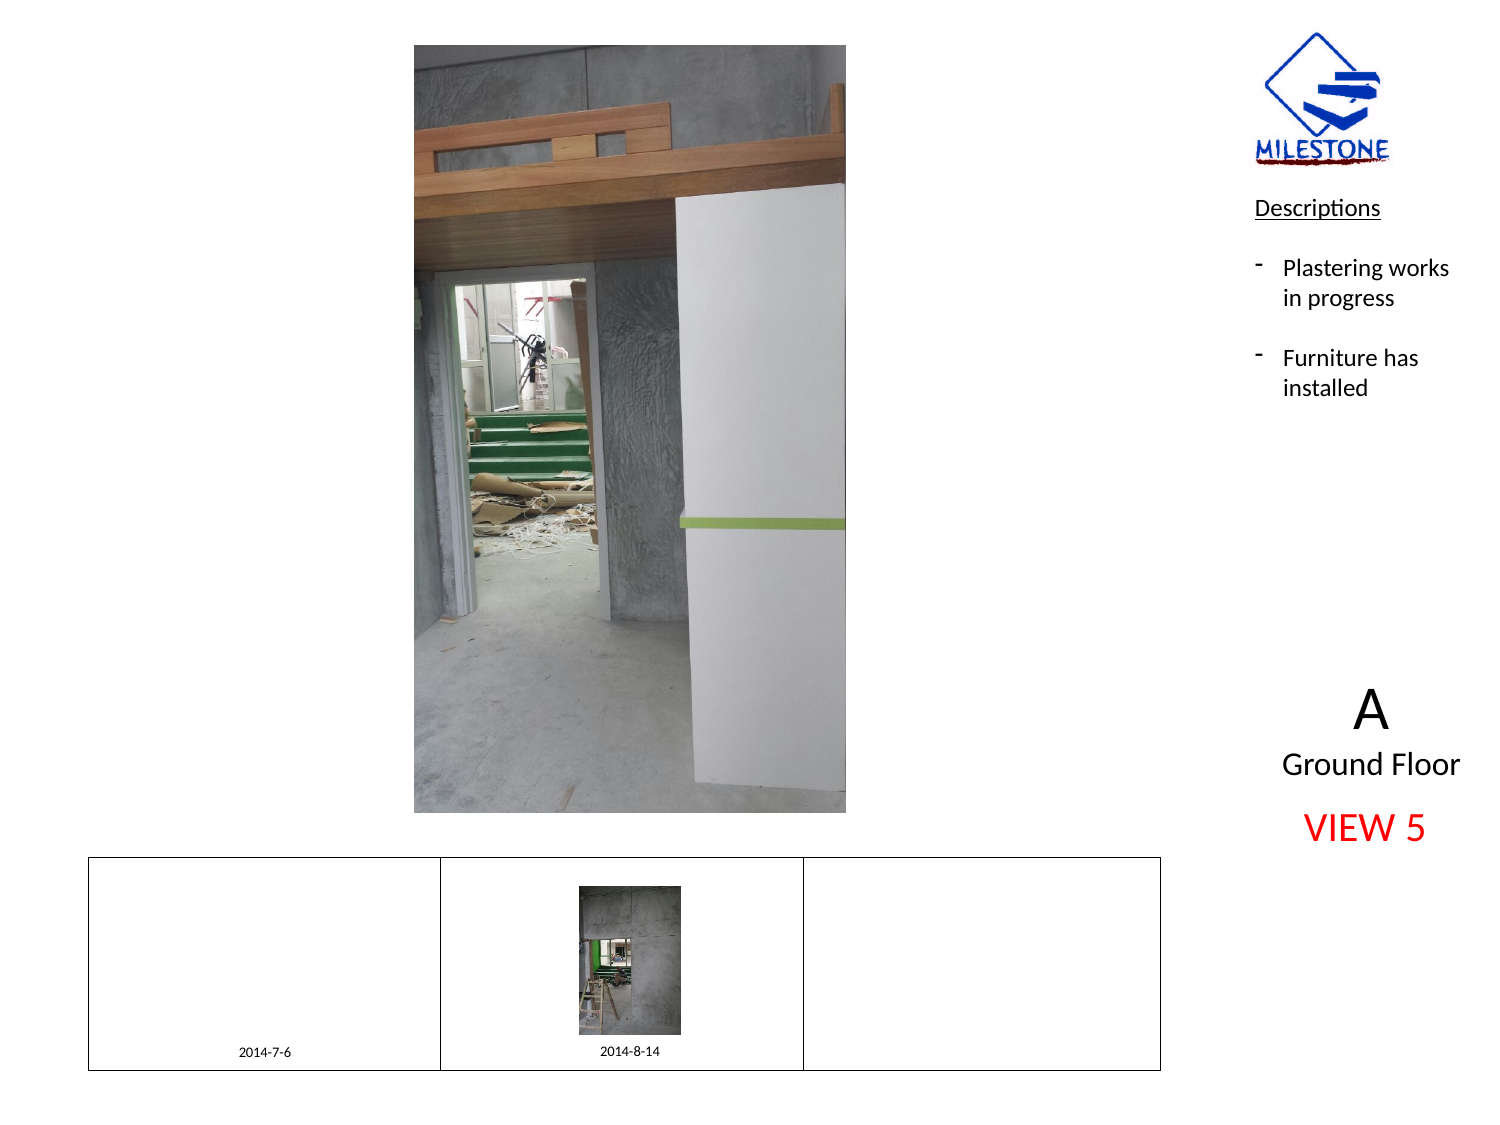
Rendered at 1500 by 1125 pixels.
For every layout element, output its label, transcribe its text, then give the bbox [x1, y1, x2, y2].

text_box VIEW 5 [1289, 792, 1481, 846]
text_box A Ground Floor [1179, 660, 1500, 790]
text_box Descriptions Plastering works in progress Furniture has installed [1240, 184, 1481, 439]
picture [578, 886, 682, 1035]
table_header [89, 858, 440, 1070]
picture [1222, 15, 1419, 186]
text_box 2014-7-6 [224, 1035, 307, 1068]
text_box 2014-8-14 [585, 1043, 675, 1067]
table_header [441, 858, 803, 1070]
table_header [804, 858, 1160, 1070]
picture [413, 44, 847, 813]
